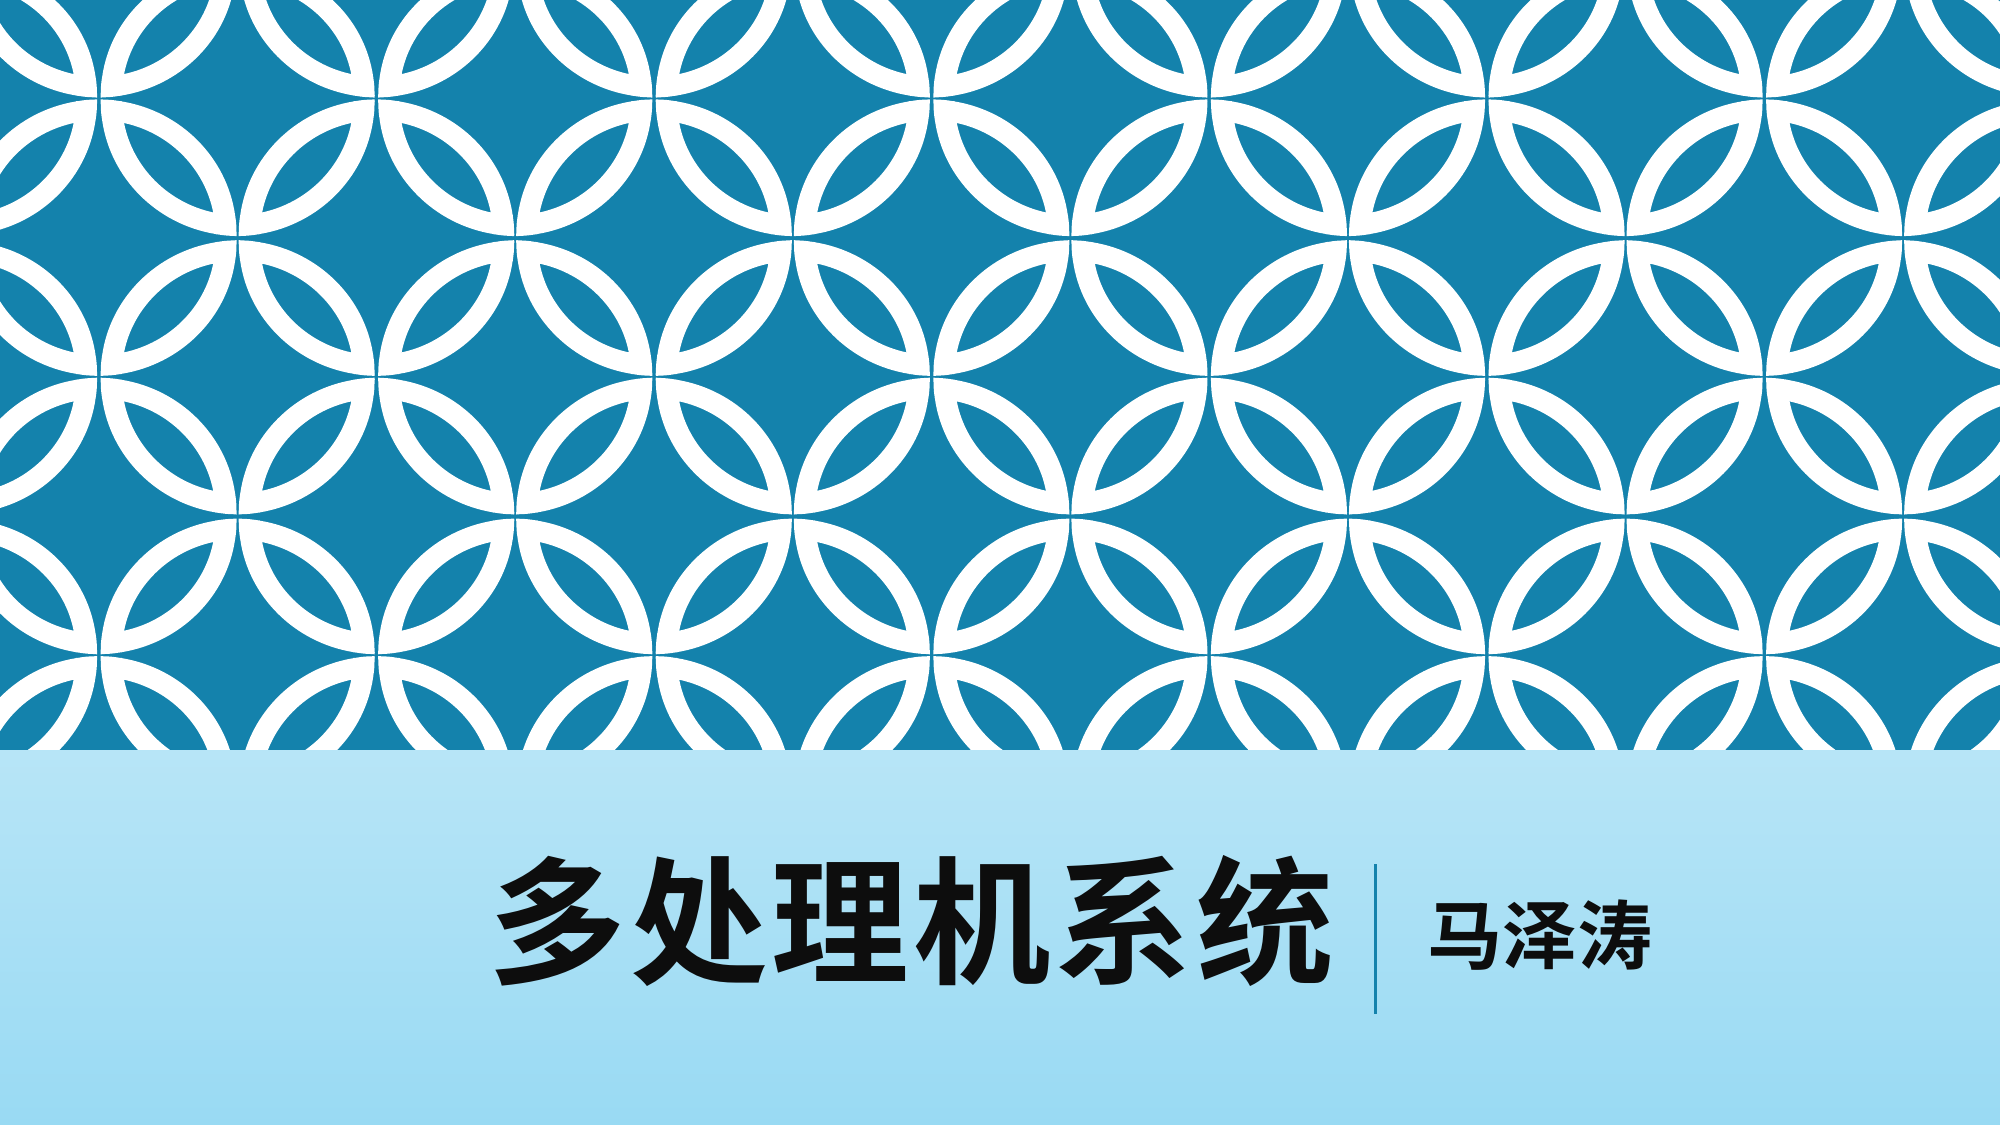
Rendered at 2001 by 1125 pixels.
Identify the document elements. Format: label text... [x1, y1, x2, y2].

subtitle 马泽涛 [1412, 813, 1938, 1054]
title 多处理机系统 [75, 813, 1350, 1054]
